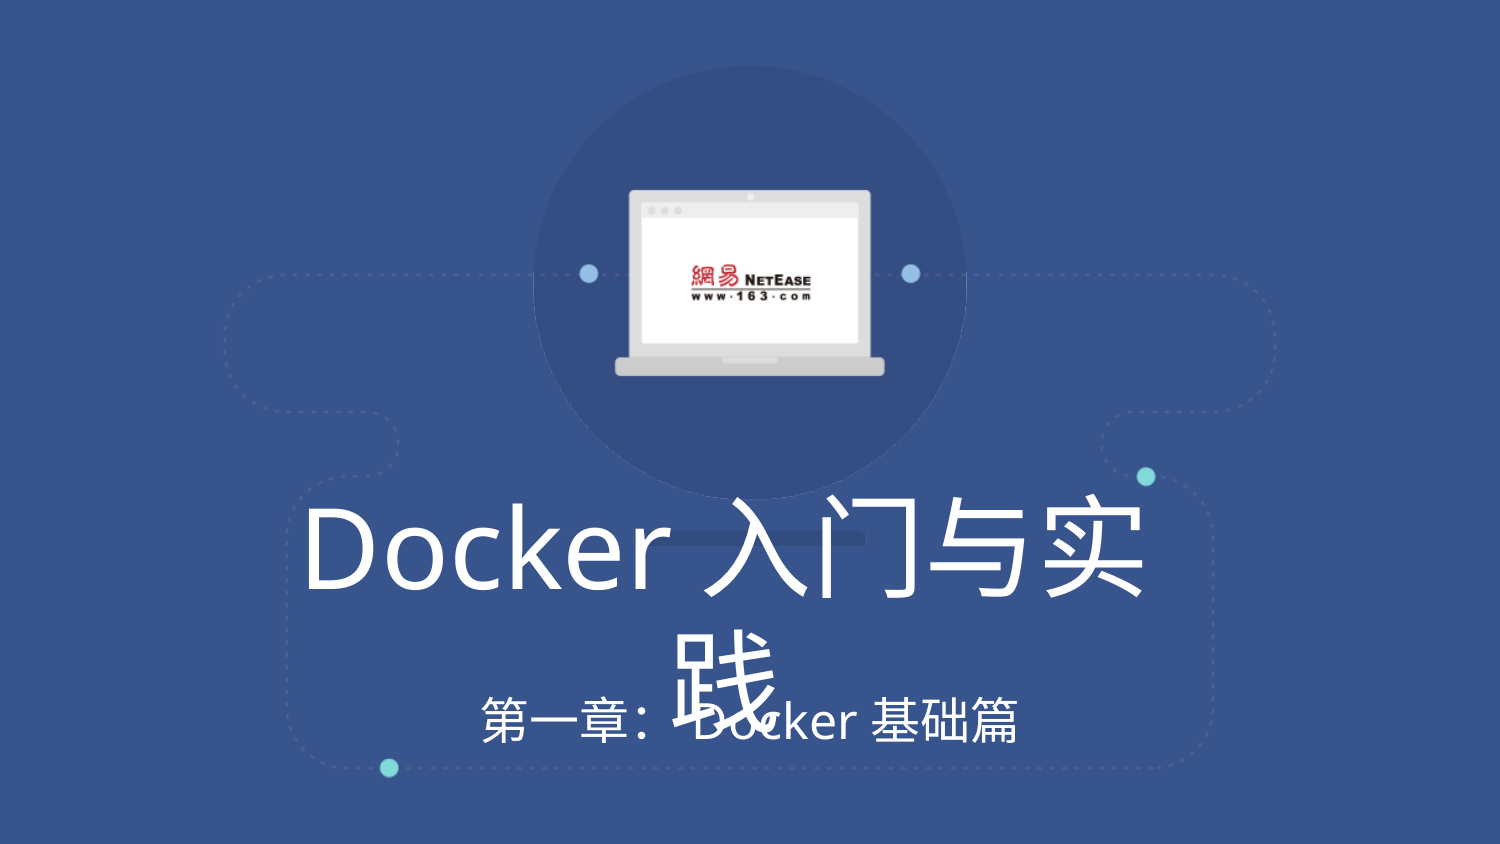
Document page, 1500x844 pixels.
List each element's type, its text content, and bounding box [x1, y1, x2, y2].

title Docker入门与实践 [230, 568, 1219, 657]
subtitle 第一章：Docker基础篇 [427, 682, 1073, 727]
picture [116, 65, 1384, 779]
